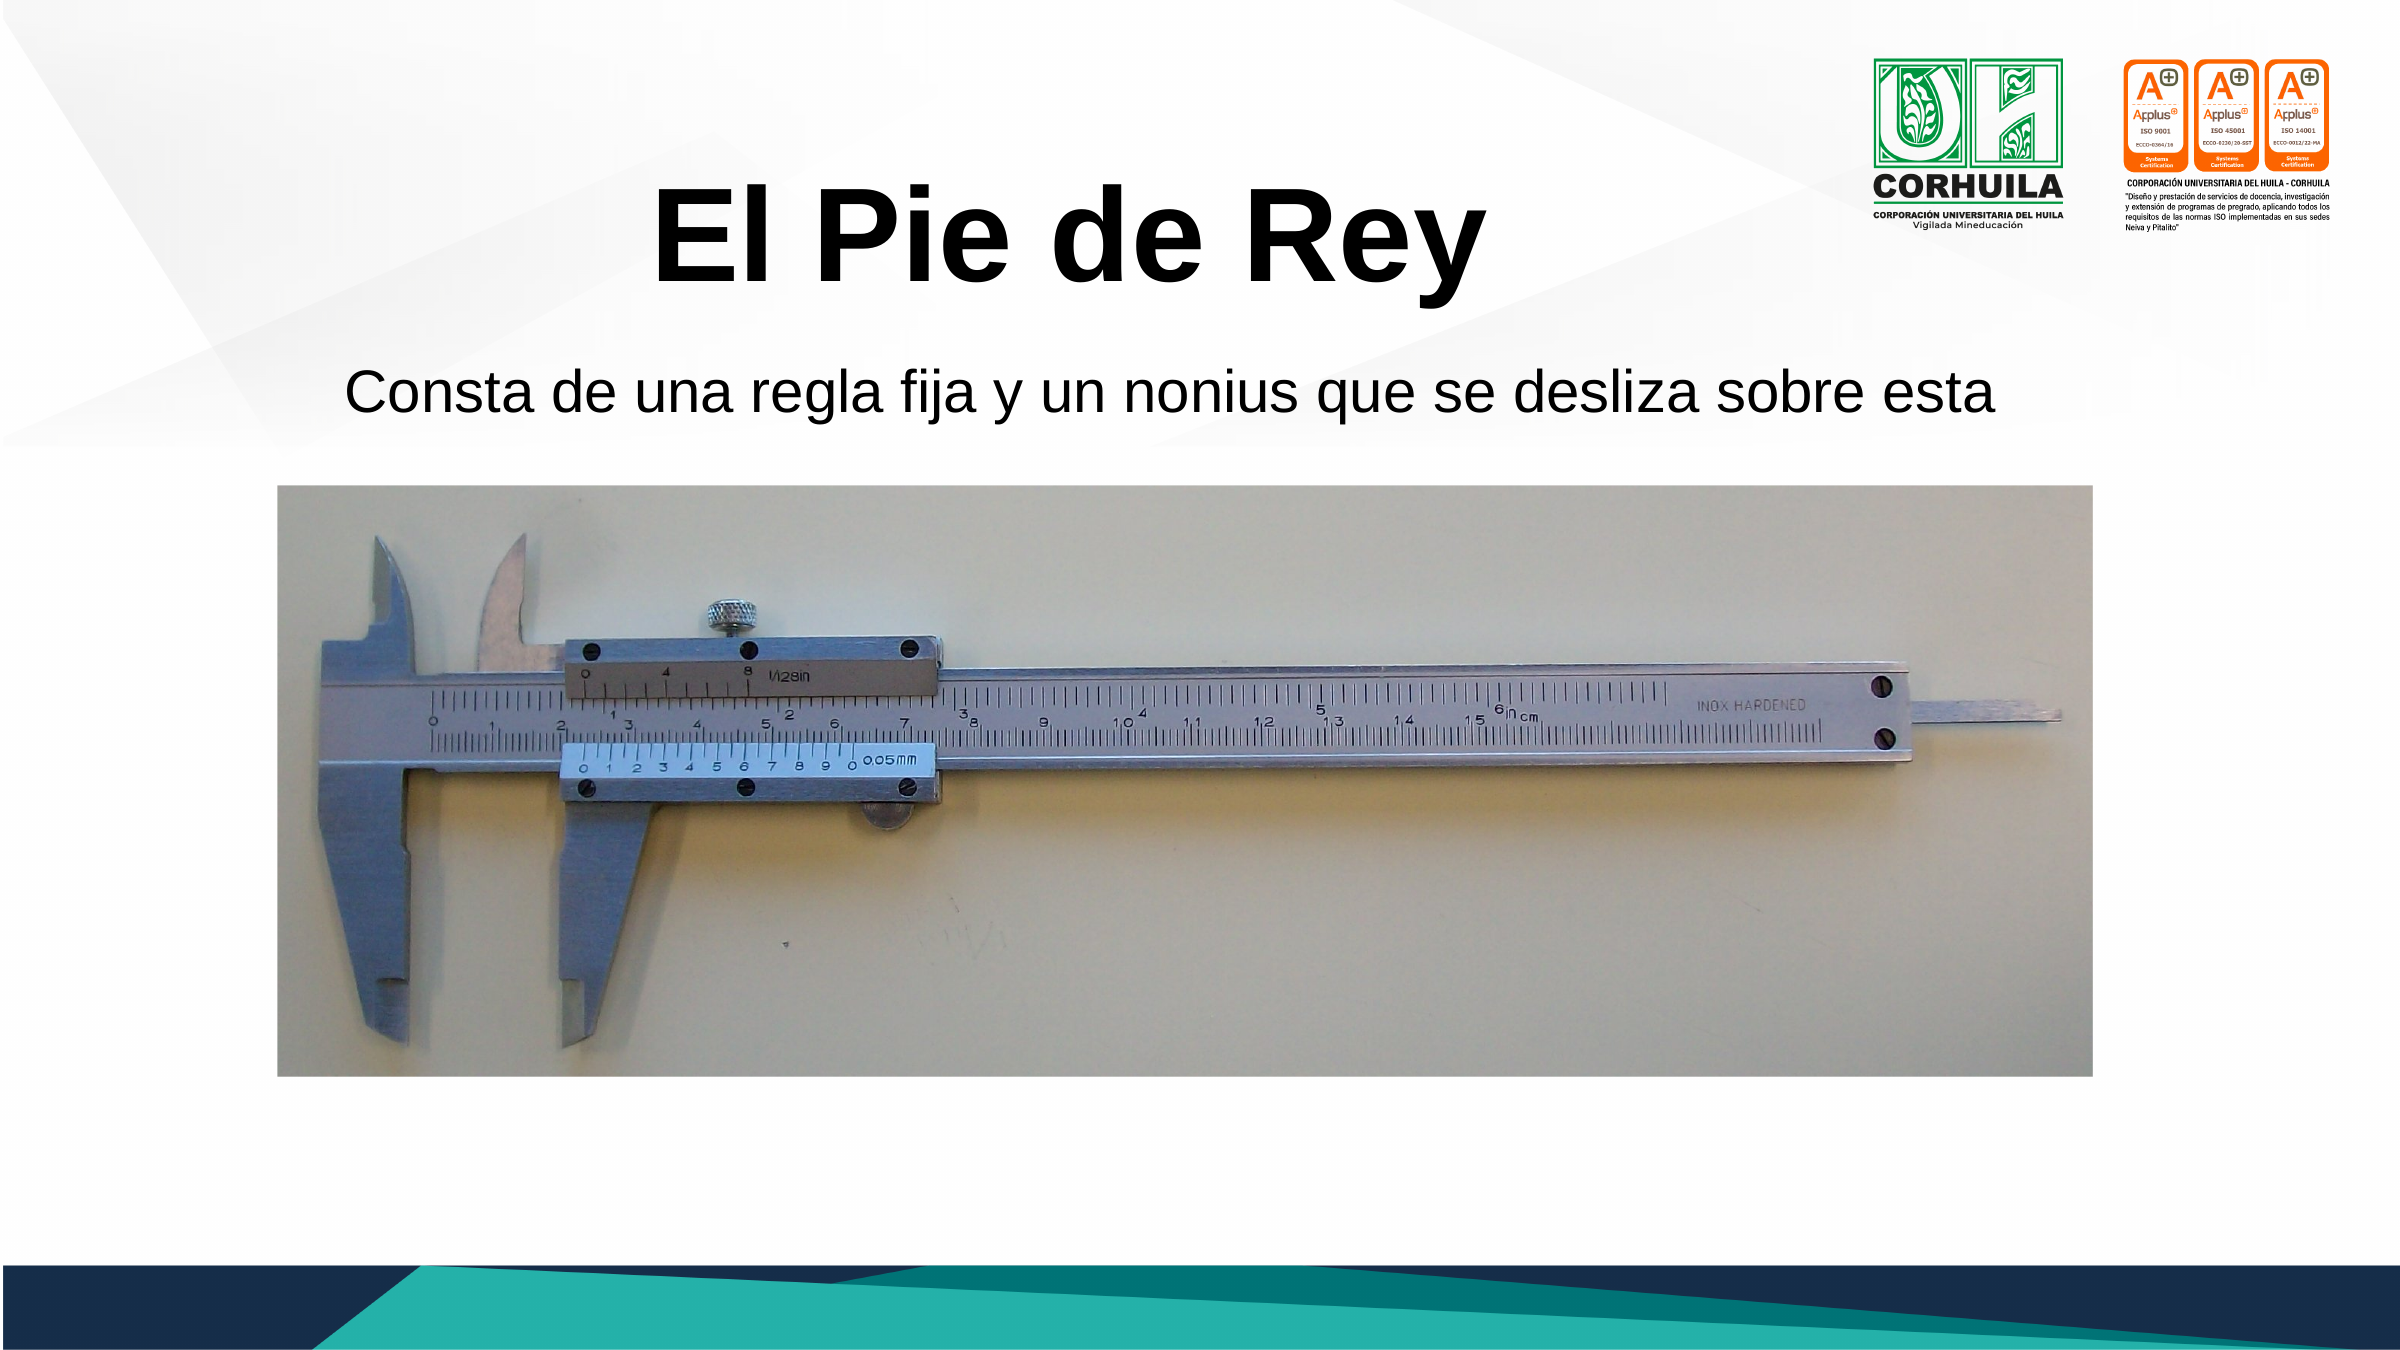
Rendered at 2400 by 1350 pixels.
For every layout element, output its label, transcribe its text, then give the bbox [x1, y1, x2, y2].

title El Pie de Rey [67, 140, 2108, 366]
picture [0, 0, 2400, 1350]
text_box Consta de una regla fija y un nonius que se desliza sobre esta [329, 345, 2040, 432]
